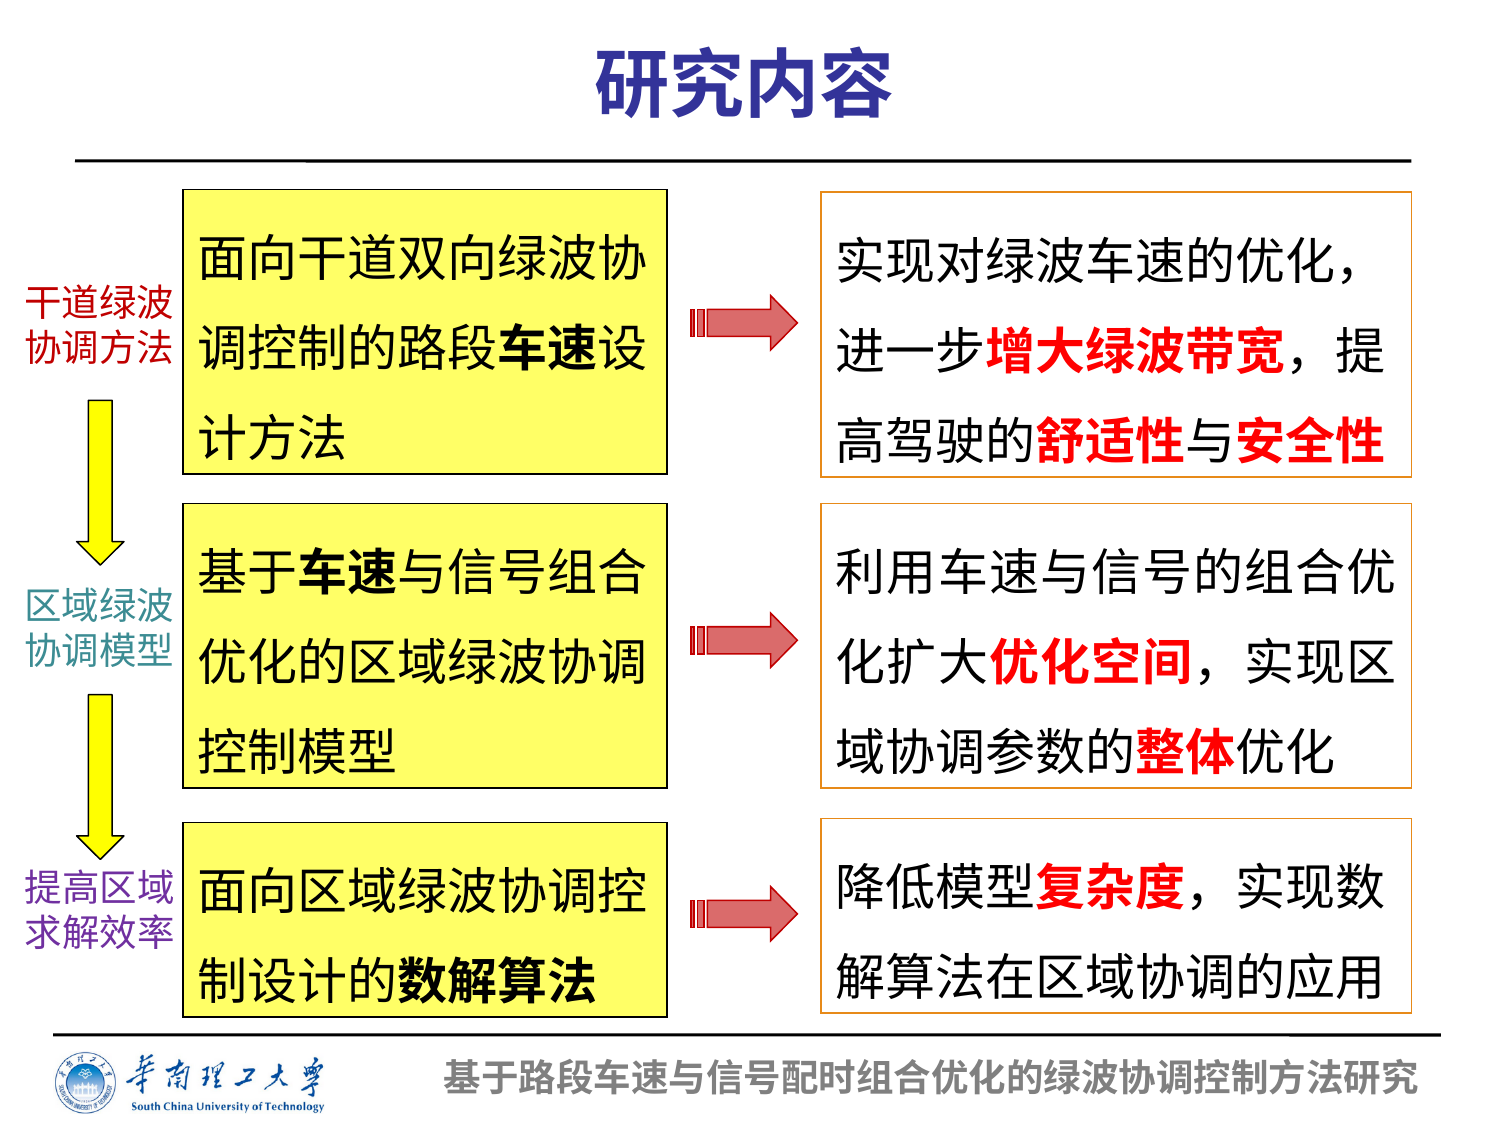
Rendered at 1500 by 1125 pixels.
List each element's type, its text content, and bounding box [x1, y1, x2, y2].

text_box [707, 886, 798, 941]
text_box [707, 613, 798, 668]
text_box [76, 694, 124, 860]
text_box [707, 295, 798, 350]
text_box 提高区域求解效率 [5, 856, 195, 962]
picture [53, 1051, 325, 1114]
text_box 利用车速与信号的组合优化扩大优化空间，实现区域协调参数的整体优化 [820, 503, 1412, 789]
text_box 区域绿波协调模型 [4, 574, 194, 679]
text_box 面向干道双向绿波协调控制的路段车速设计方法 [183, 189, 668, 475]
text_box 面向区域绿波协调控制设计的数解算法 [183, 822, 668, 1018]
text_box [697, 309, 705, 337]
text_box [690, 309, 695, 337]
text_box [697, 900, 705, 928]
text_box [697, 626, 705, 654]
text_box 基于车速与信号组合优化的区域绿波协调控制模型 [183, 503, 668, 789]
text_box 实现对绿波车速的优化，进一步增大绿波带宽，提高驾驶的舒适性与安全性 [820, 192, 1412, 477]
title 研究内容 [76, 6, 1412, 157]
text_box [690, 900, 695, 928]
text_box [76, 400, 124, 566]
text_box 降低模型复杂度，实现数解算法在区域协调的应用 [820, 818, 1412, 1013]
text_box 干道绿波协调方法 [4, 272, 194, 377]
text_box [690, 626, 695, 654]
